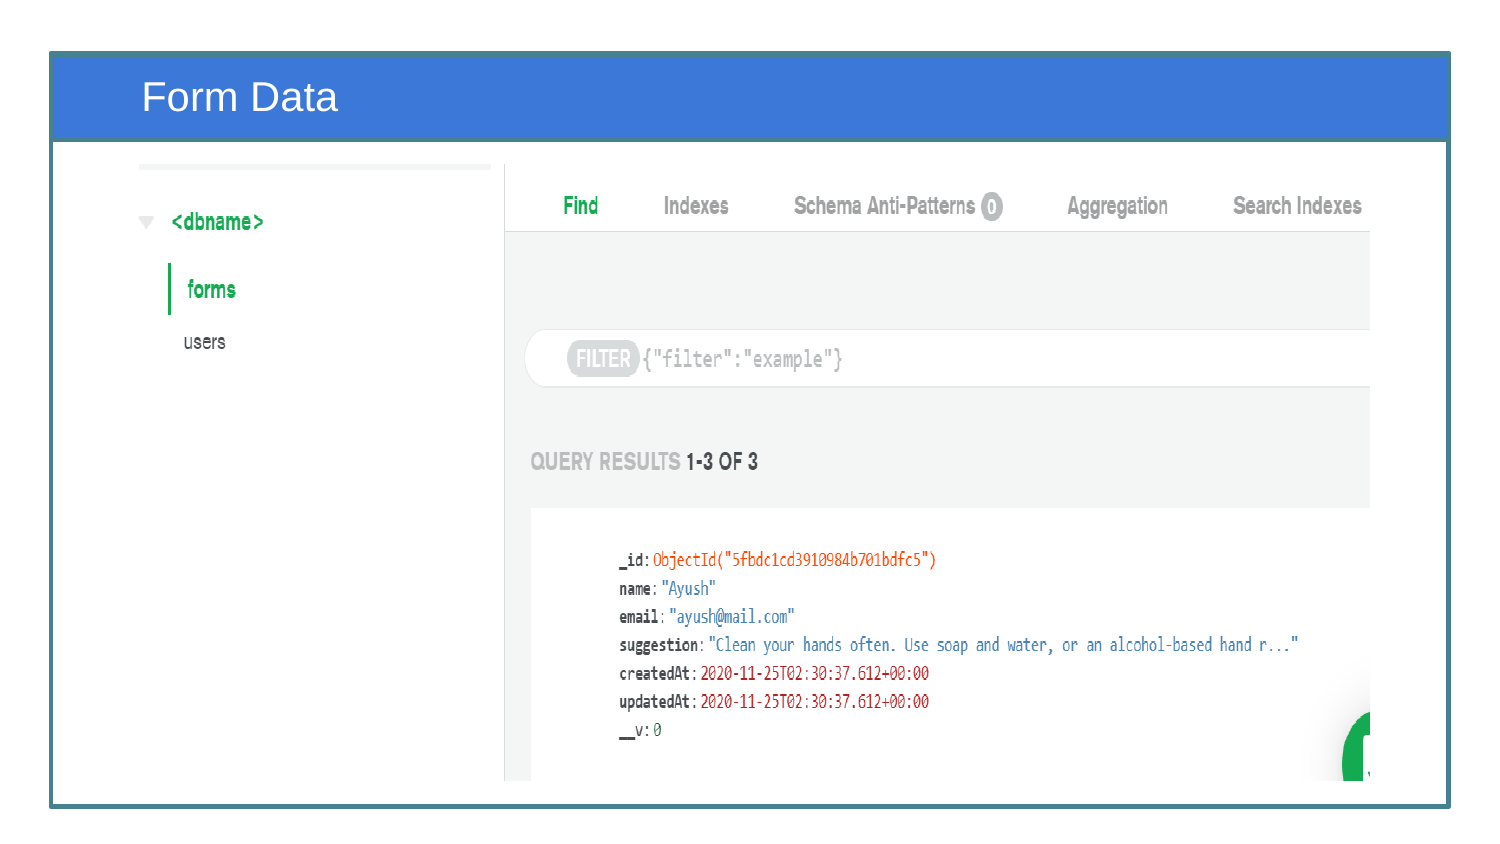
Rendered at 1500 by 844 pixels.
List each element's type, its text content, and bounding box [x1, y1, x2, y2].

title [51, 140, 1449, 807]
picture [125, 163, 1371, 781]
text_box Form Data [51, 54, 1450, 140]
